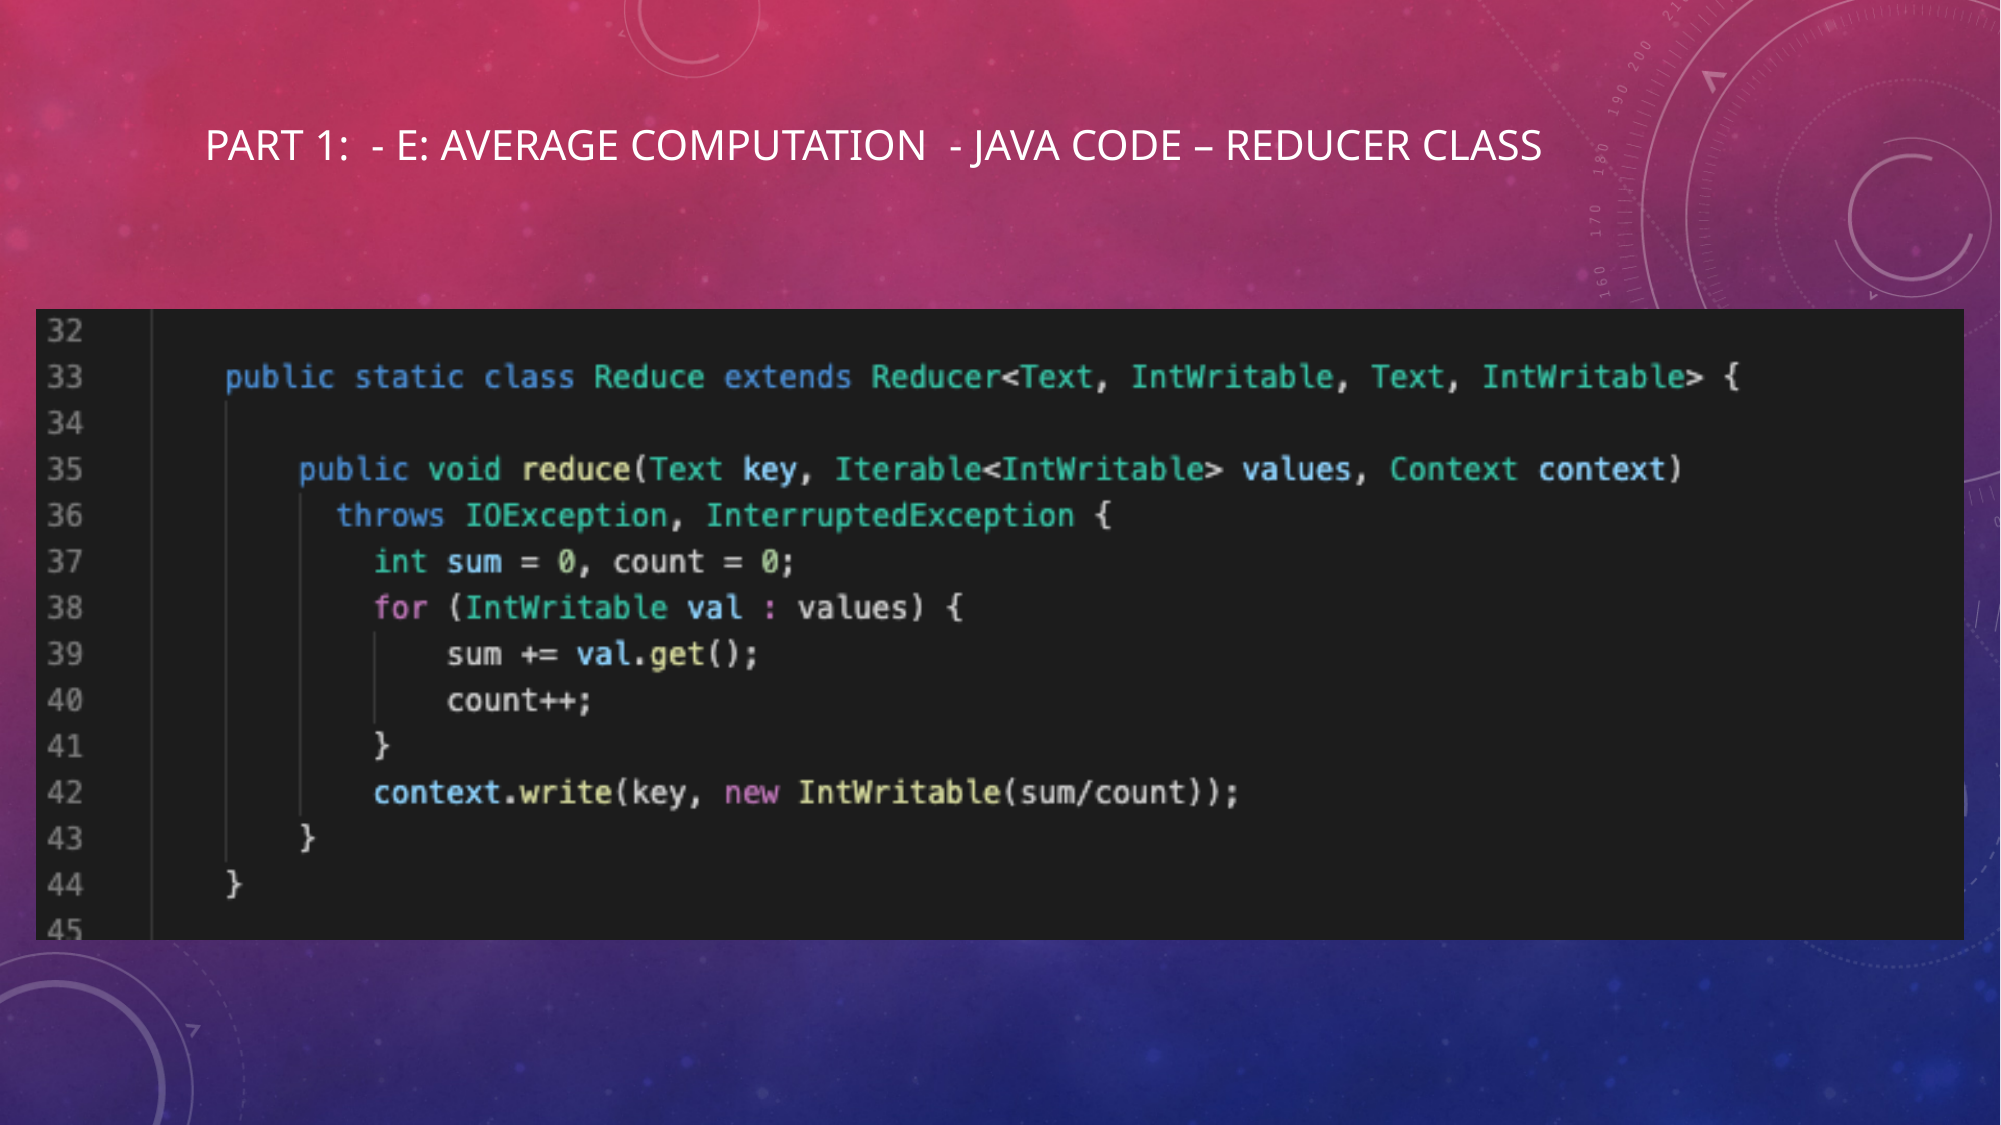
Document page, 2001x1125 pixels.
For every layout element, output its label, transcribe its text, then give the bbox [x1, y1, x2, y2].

title Part 1: - E: Average Computation - Java code – Reducer class [189, 99, 1732, 189]
picture [0, 0, 2001, 1125]
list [36, 309, 1964, 940]
